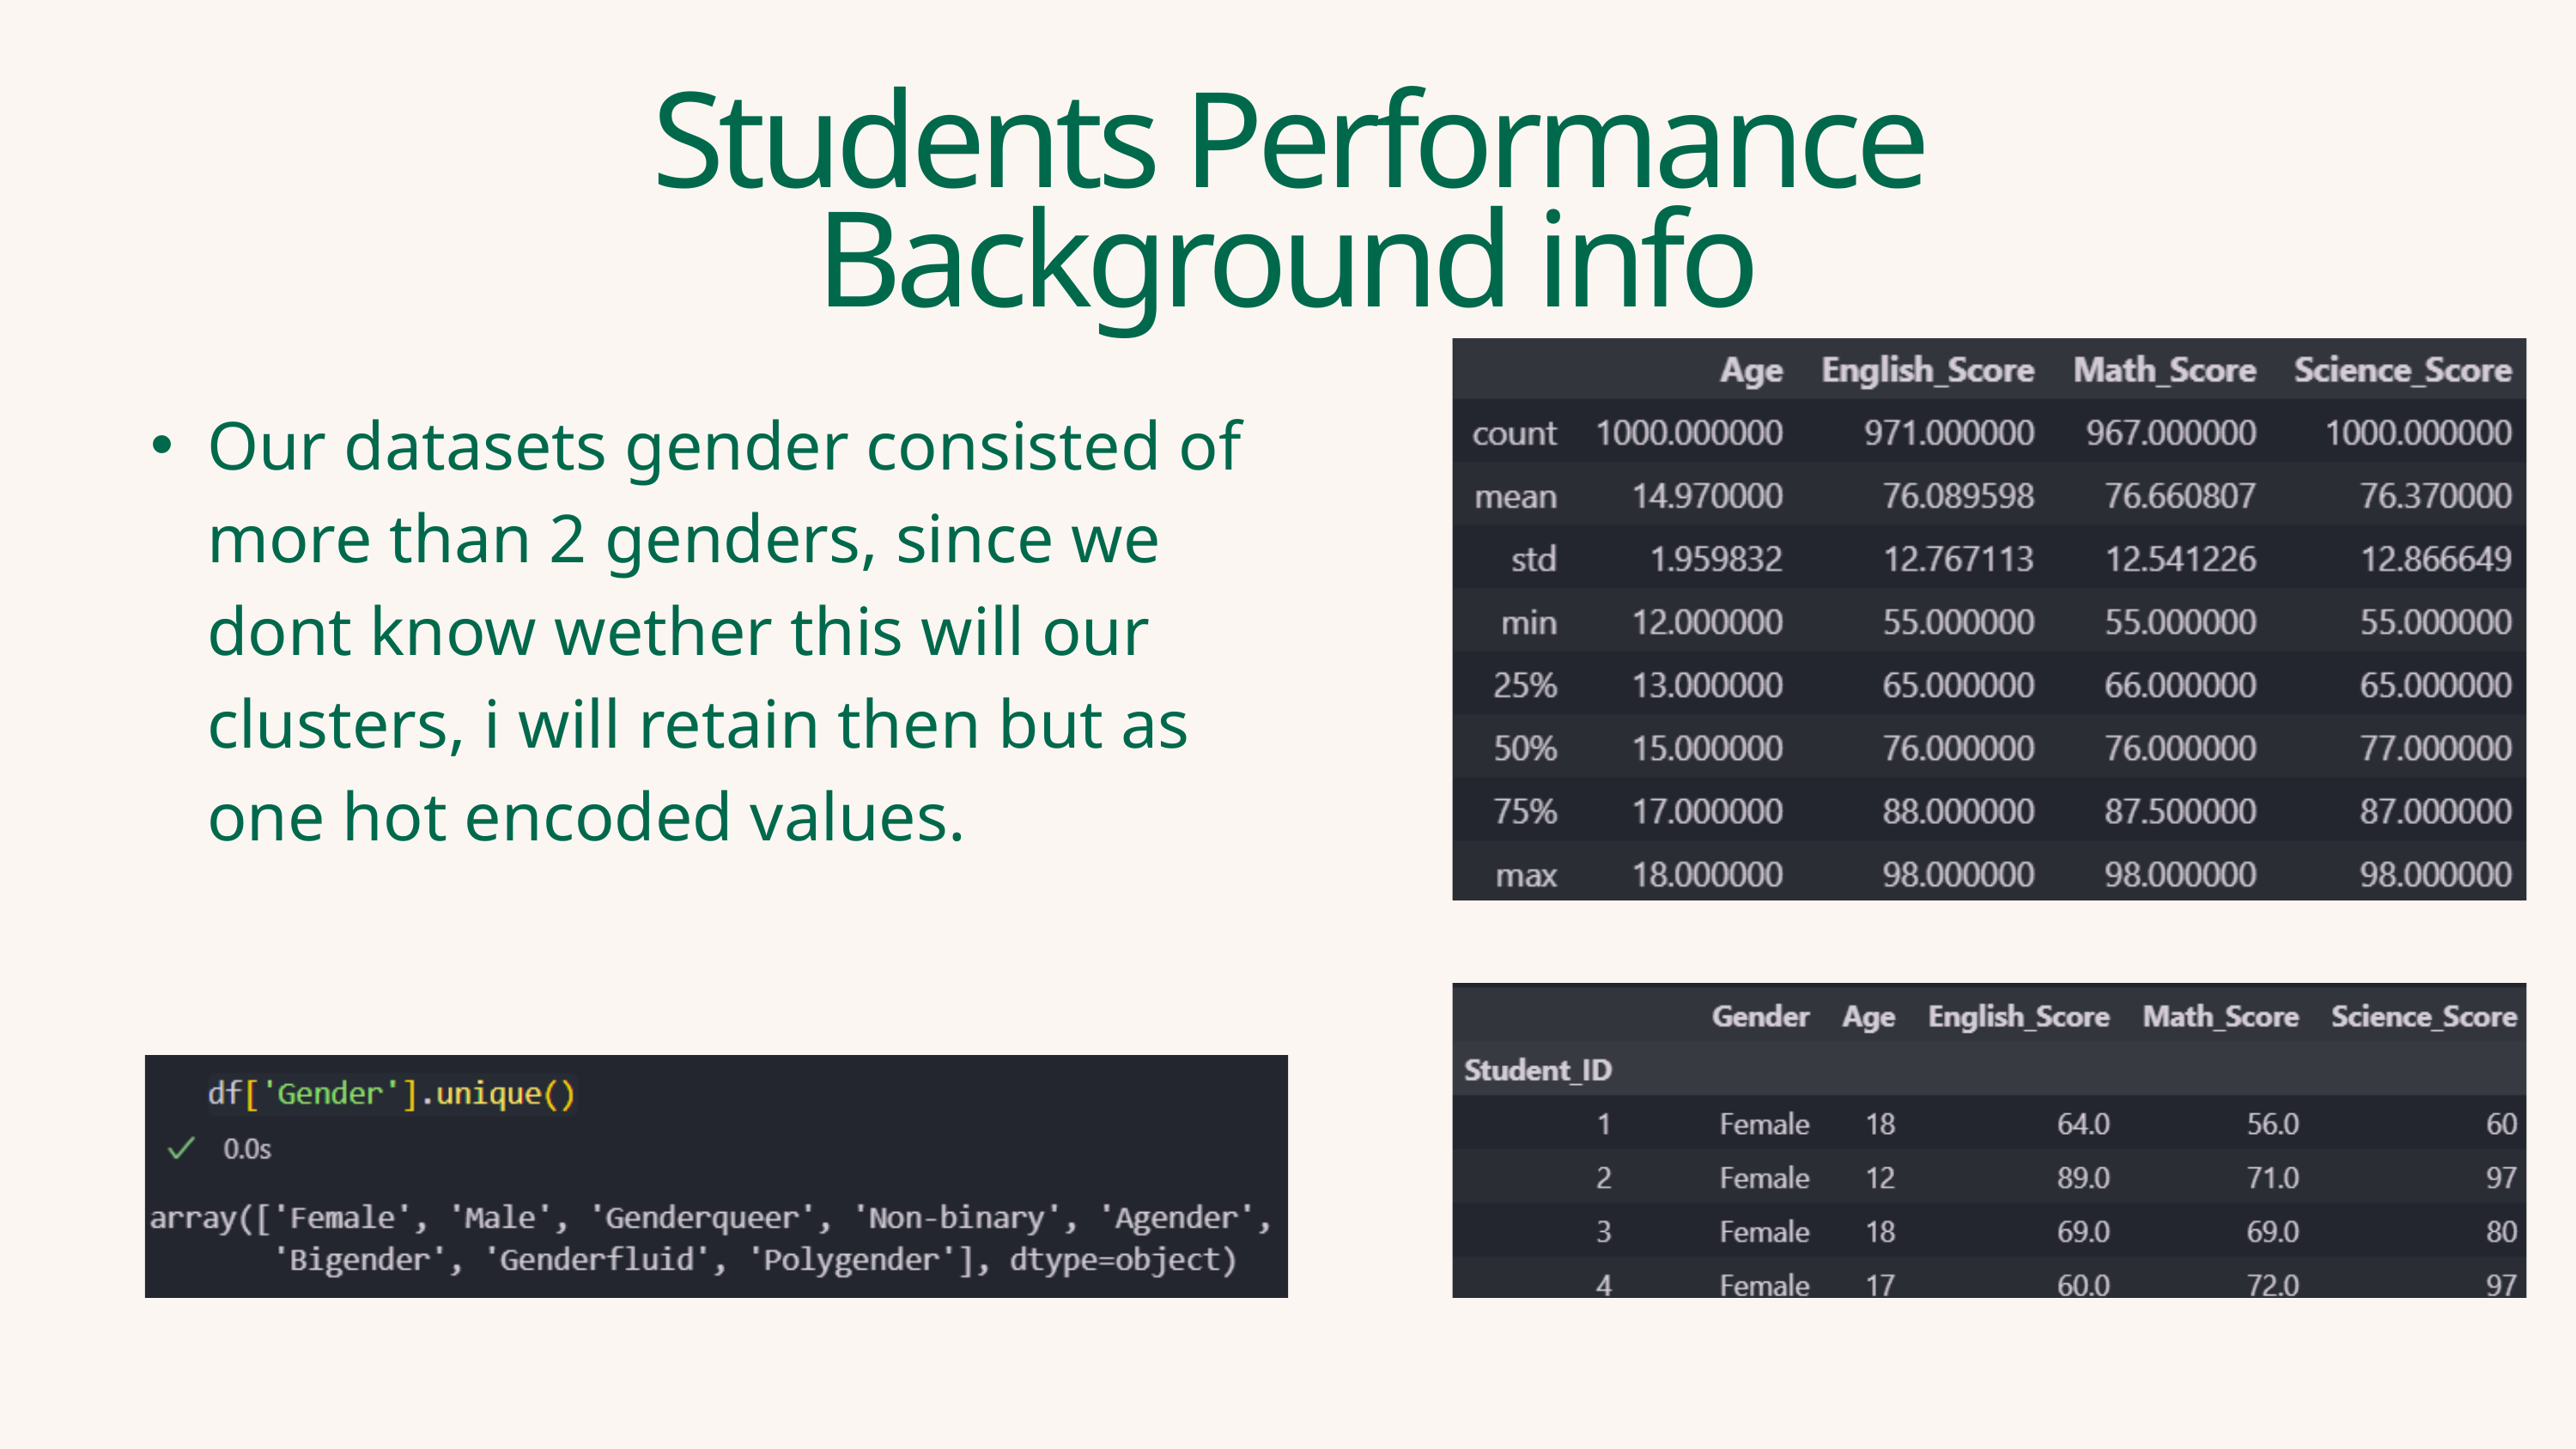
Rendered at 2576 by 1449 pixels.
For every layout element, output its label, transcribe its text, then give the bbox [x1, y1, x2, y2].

text_box [144, 1055, 1289, 1299]
text_box [1452, 338, 2527, 900]
text_box Our datasets gender consisted of more than 2 genders, since we dont know wether this will our clusters, i will retain then but as one hot encoded values. [94, 390, 1323, 855]
text_box Students Performance Background info [312, 94, 2264, 334]
text_box [1452, 983, 2527, 1298]
